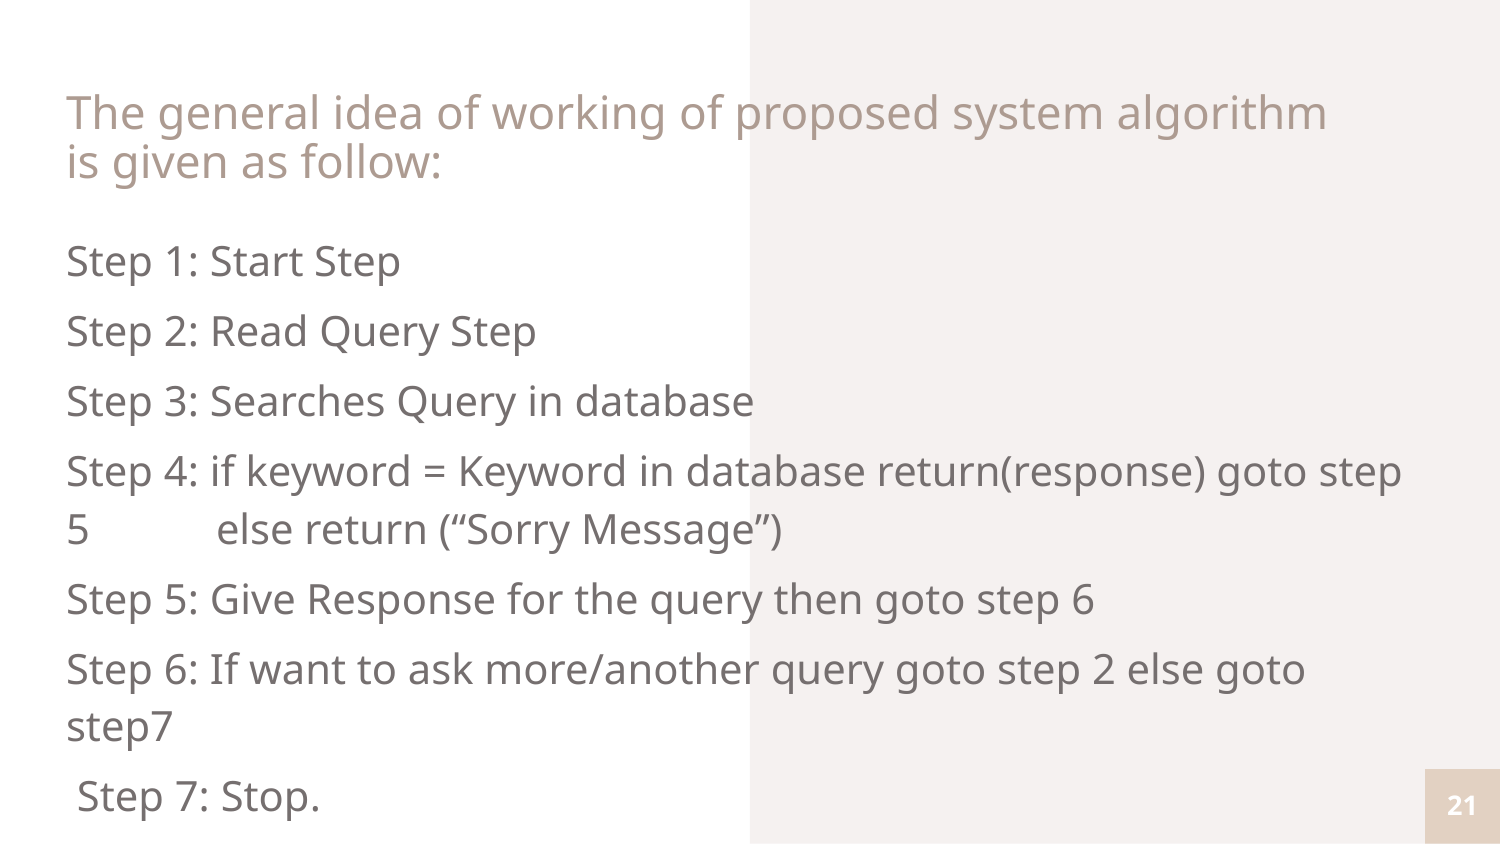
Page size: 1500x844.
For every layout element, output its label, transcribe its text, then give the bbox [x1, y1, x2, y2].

title The general idea of working of proposed system algorithm is given as follow: [66, 26, 1337, 189]
slide_number 21 [1425, 769, 1500, 844]
list Step 1: Start Step Step 2: Read Query Step Step 3: Searches Query in database Step 4: if keyword = Keyword in database return(response) goto step 5 else return (“Sorry Message”) Step 5: Give Response for the query then goto step 6 Step 6: If want to ask more/another query goto step 2 else goto step7 Step 7: Stop. [66, 227, 1412, 817]
